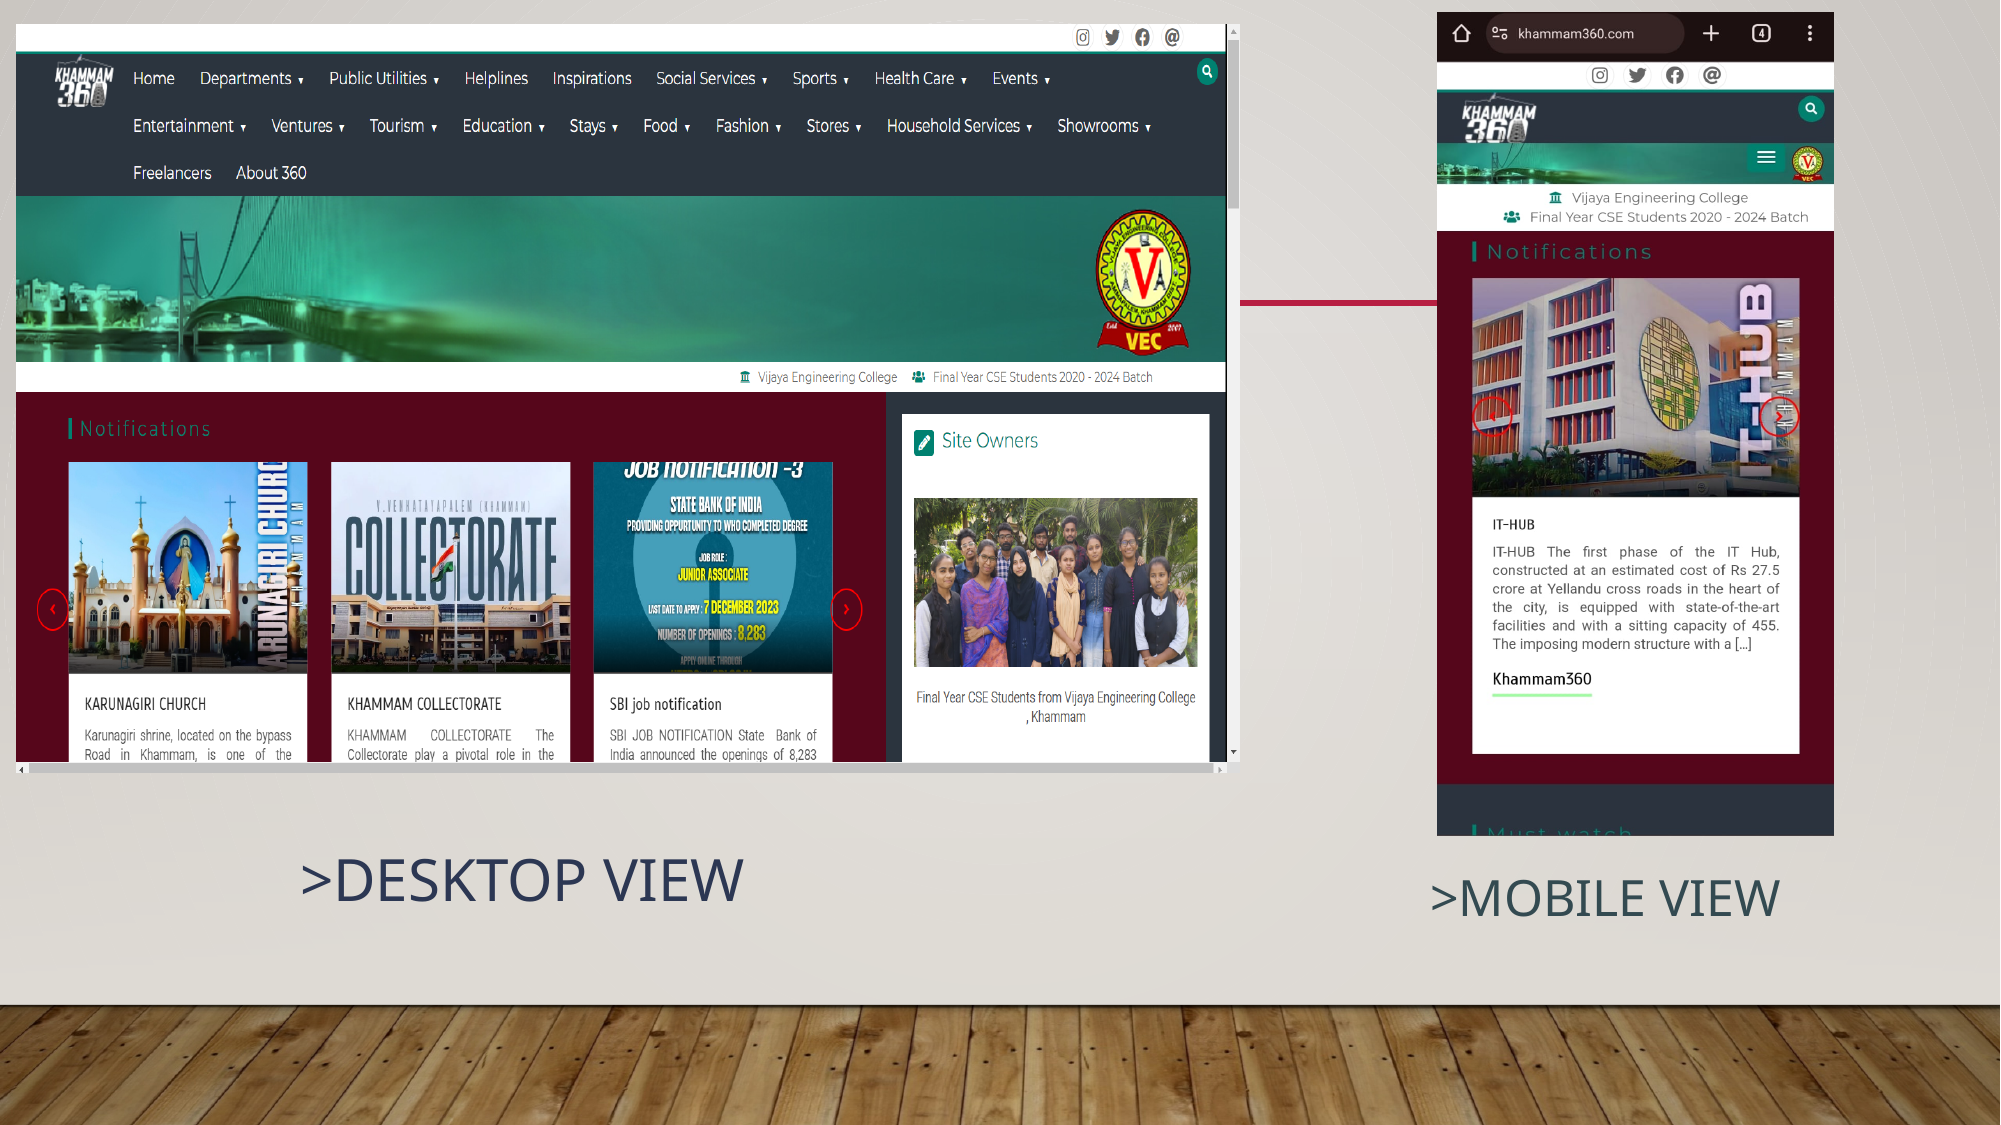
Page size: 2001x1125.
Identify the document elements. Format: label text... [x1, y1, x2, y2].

picture [0, 1005, 2000, 1125]
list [16, 23, 1240, 773]
picture [1437, 12, 1834, 836]
text_box >MOBILE VIEW [1415, 859, 1796, 934]
text_box >DESKTOP VIEW [285, 835, 823, 921]
